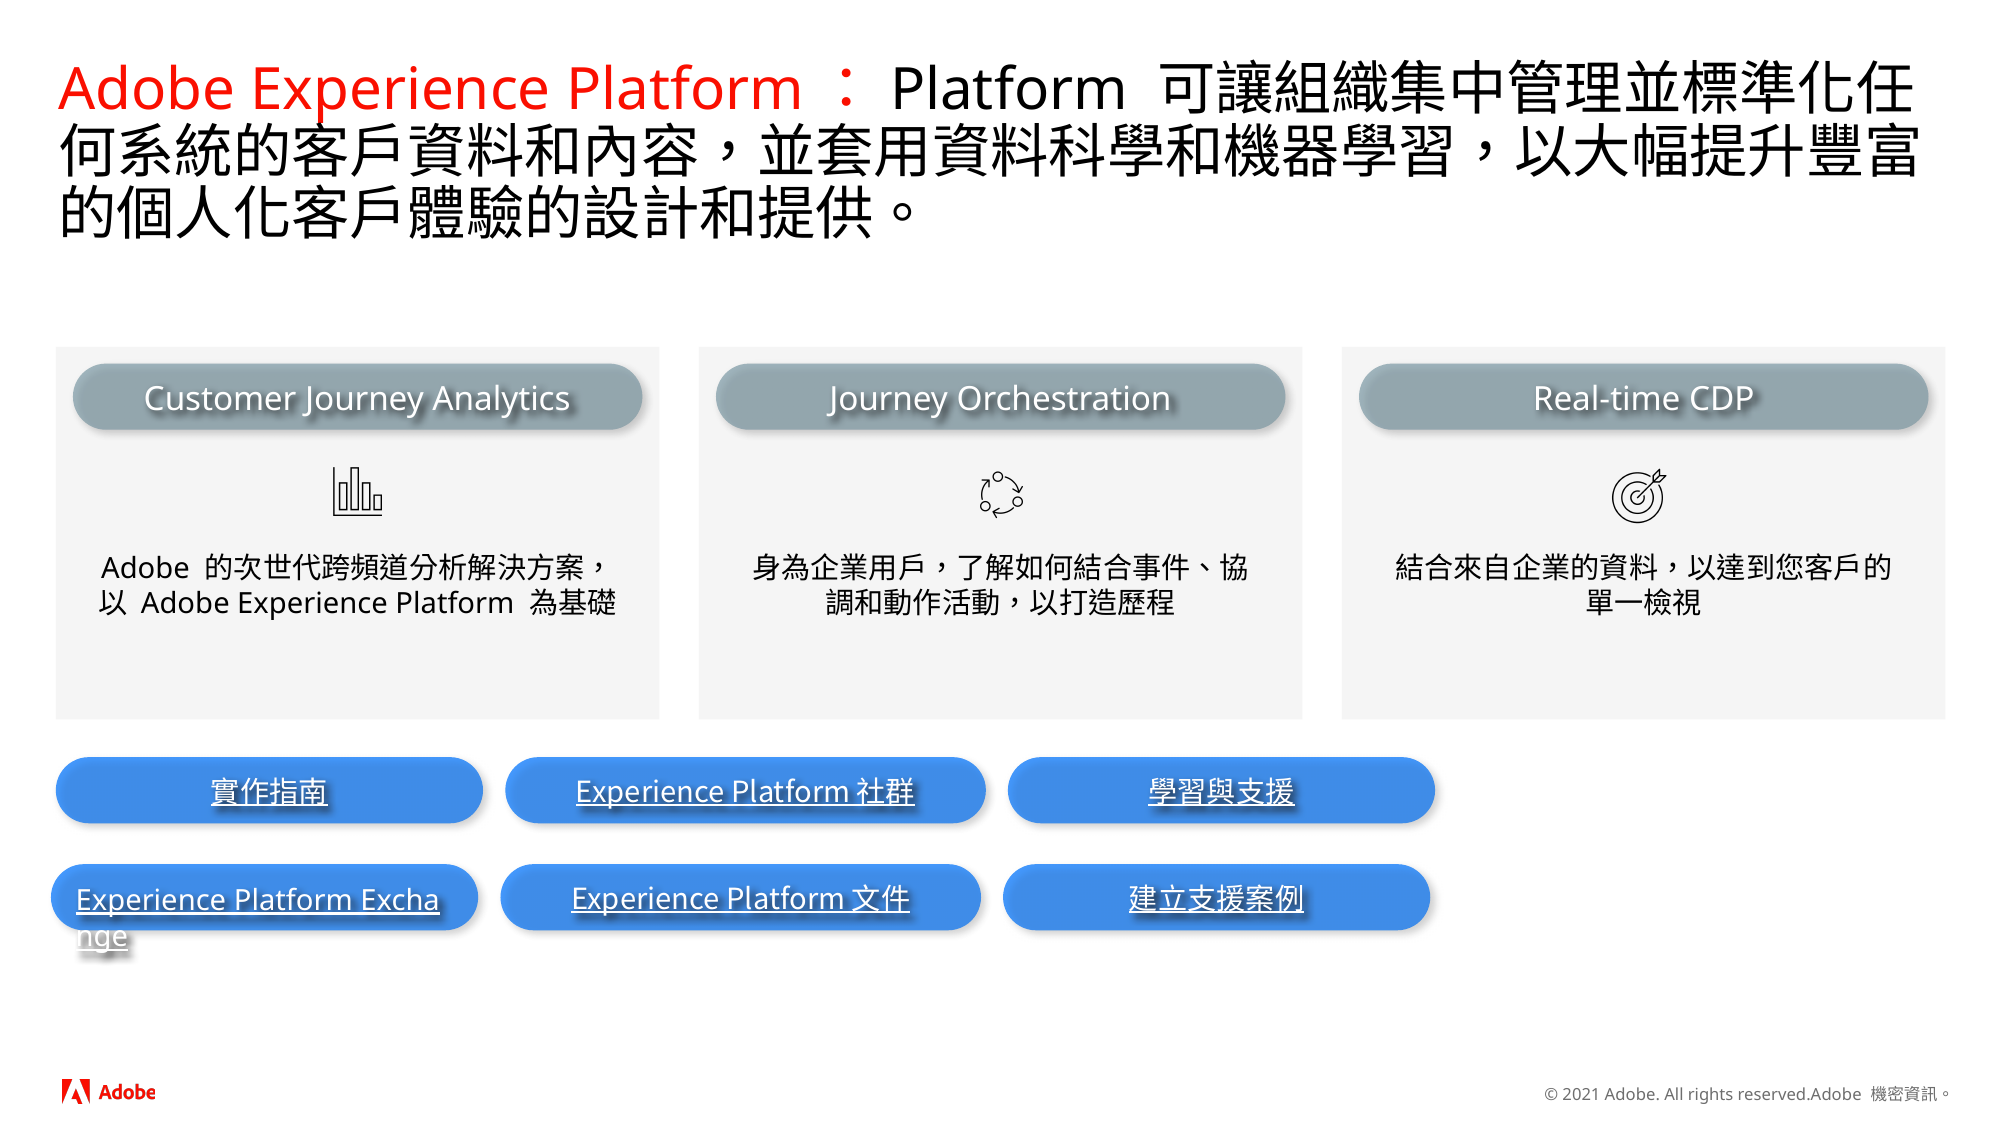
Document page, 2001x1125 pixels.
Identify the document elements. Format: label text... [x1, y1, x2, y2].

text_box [698, 346, 1303, 720]
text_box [505, 757, 986, 824]
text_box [50, 864, 479, 931]
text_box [55, 346, 660, 720]
picture [1605, 463, 1672, 530]
picture [323, 457, 392, 526]
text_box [55, 757, 483, 824]
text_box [1007, 757, 1436, 824]
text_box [1341, 346, 1946, 720]
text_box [1003, 864, 1431, 931]
picture [968, 463, 1032, 526]
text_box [500, 864, 981, 931]
title Adobe Experience Platform：Platform 可讓組織集中管理並標準化任何系統的客戶資料和內容，並套用資料科學和機器學習，以大幅提升豐富的個人化客戶體驗的設計和提供。 [51, 51, 1940, 158]
